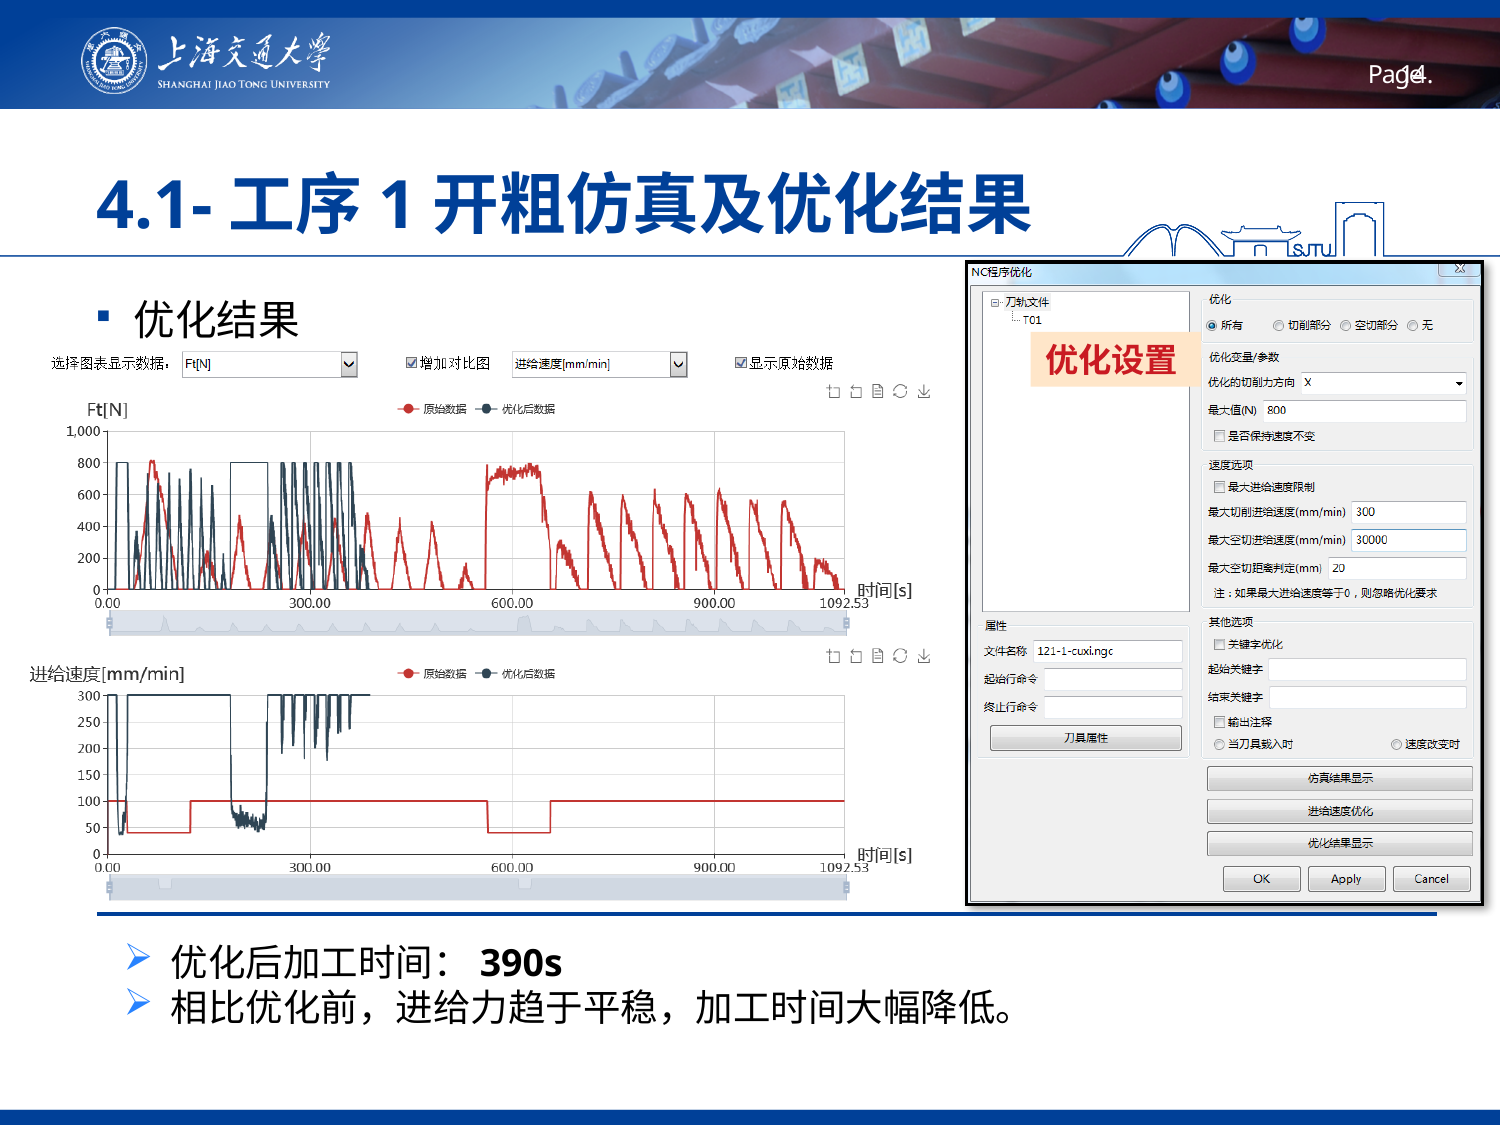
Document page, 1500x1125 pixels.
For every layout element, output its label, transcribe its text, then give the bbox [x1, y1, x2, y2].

list 优化结果 [81, 276, 1455, 1084]
title 4.1-工序1开粗仿真及优化结果 [81, 160, 1455, 255]
text_box 优化后加工时间：390s 相比优化前，进给力趋于平稳，加工时间大幅降低。 [109, 932, 1307, 1037]
picture [0, 18, 1500, 109]
picture [968, 263, 1482, 904]
picture [0, 344, 950, 924]
